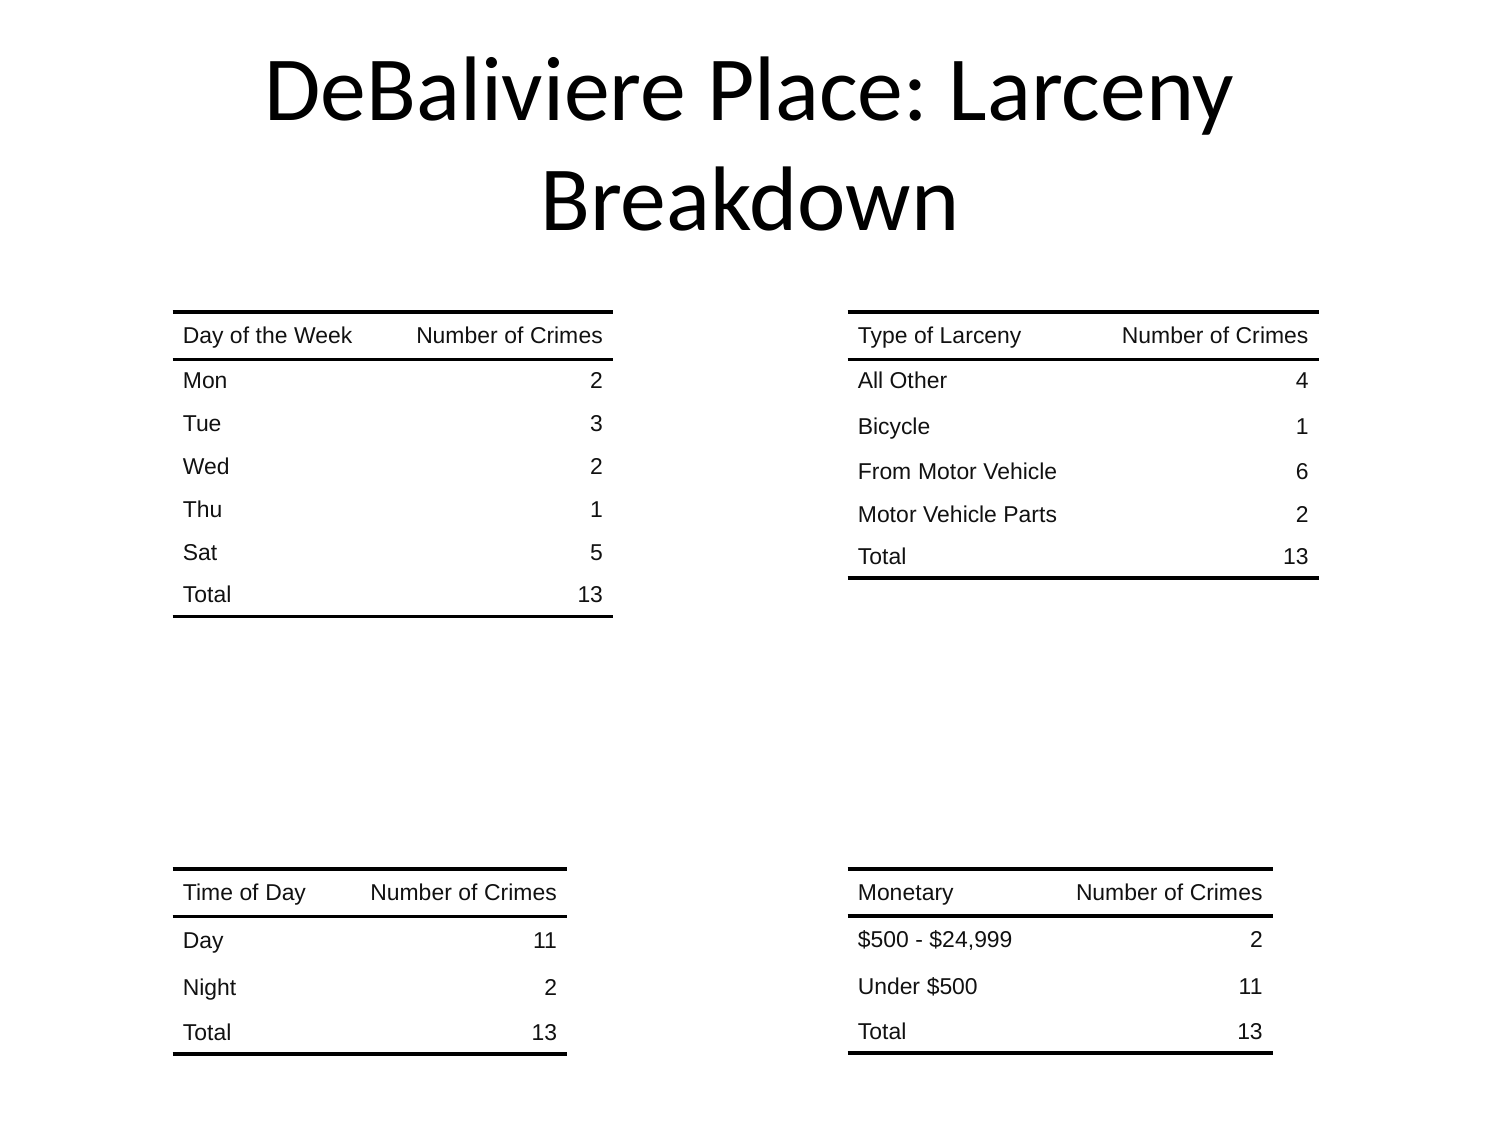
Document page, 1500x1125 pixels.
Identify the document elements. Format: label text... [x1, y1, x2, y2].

table_cell All Other [848, 361, 1090, 402]
table_cell Tue [173, 402, 385, 445]
table_cell 3 [385, 402, 613, 445]
table_cell 13 [339, 1011, 567, 1052]
table_header Type of Larceny [848, 314, 1090, 358]
table_cell 2 [1090, 493, 1319, 535]
table_header Number of Crimes [385, 314, 613, 358]
table_cell Under $500 [848, 963, 1044, 1010]
table_cell 4 [1090, 361, 1319, 402]
table_cell $500 - $24,999 [848, 918, 1044, 963]
table_cell 1 [385, 488, 613, 531]
table_cell 2 [385, 445, 613, 488]
table_header Time of Day [173, 871, 339, 915]
table_header Day of the Week [173, 314, 385, 358]
table_cell Sat [173, 531, 385, 574]
table_cell 2 [385, 361, 613, 402]
table_cell Bicycle [848, 402, 1090, 450]
table_cell 1 [1090, 402, 1319, 450]
table_cell Night [173, 964, 339, 1011]
table_cell Total [173, 1011, 339, 1052]
table_cell 11 [339, 918, 567, 964]
table_cell Wed [173, 445, 385, 488]
table_header Monetary [848, 871, 1044, 914]
table_cell Mon [173, 361, 385, 402]
table_header Number of Crimes [339, 871, 567, 915]
table_cell Motor Vehicle Parts [848, 493, 1090, 535]
table_cell 6 [1090, 450, 1319, 493]
table_cell 13 [385, 574, 613, 615]
table_cell Total [848, 1010, 1044, 1051]
table_cell Total [173, 574, 385, 615]
table_cell 5 [385, 531, 613, 574]
table_header Number of Crimes [1090, 314, 1319, 358]
table_cell 2 [1044, 918, 1273, 963]
table_cell Total [848, 535, 1090, 576]
title DeBaliviere Place: Larceny Breakdown [75, 45, 1425, 233]
table_cell Thu [173, 488, 385, 531]
table_header Number of Crimes [1044, 871, 1273, 914]
table_cell From Motor Vehicle [848, 450, 1090, 493]
table_cell 2 [339, 964, 567, 1011]
table_cell 13 [1090, 535, 1319, 576]
table_cell 13 [1044, 1010, 1273, 1051]
table_cell Day [173, 918, 339, 964]
table_cell 11 [1044, 963, 1273, 1010]
